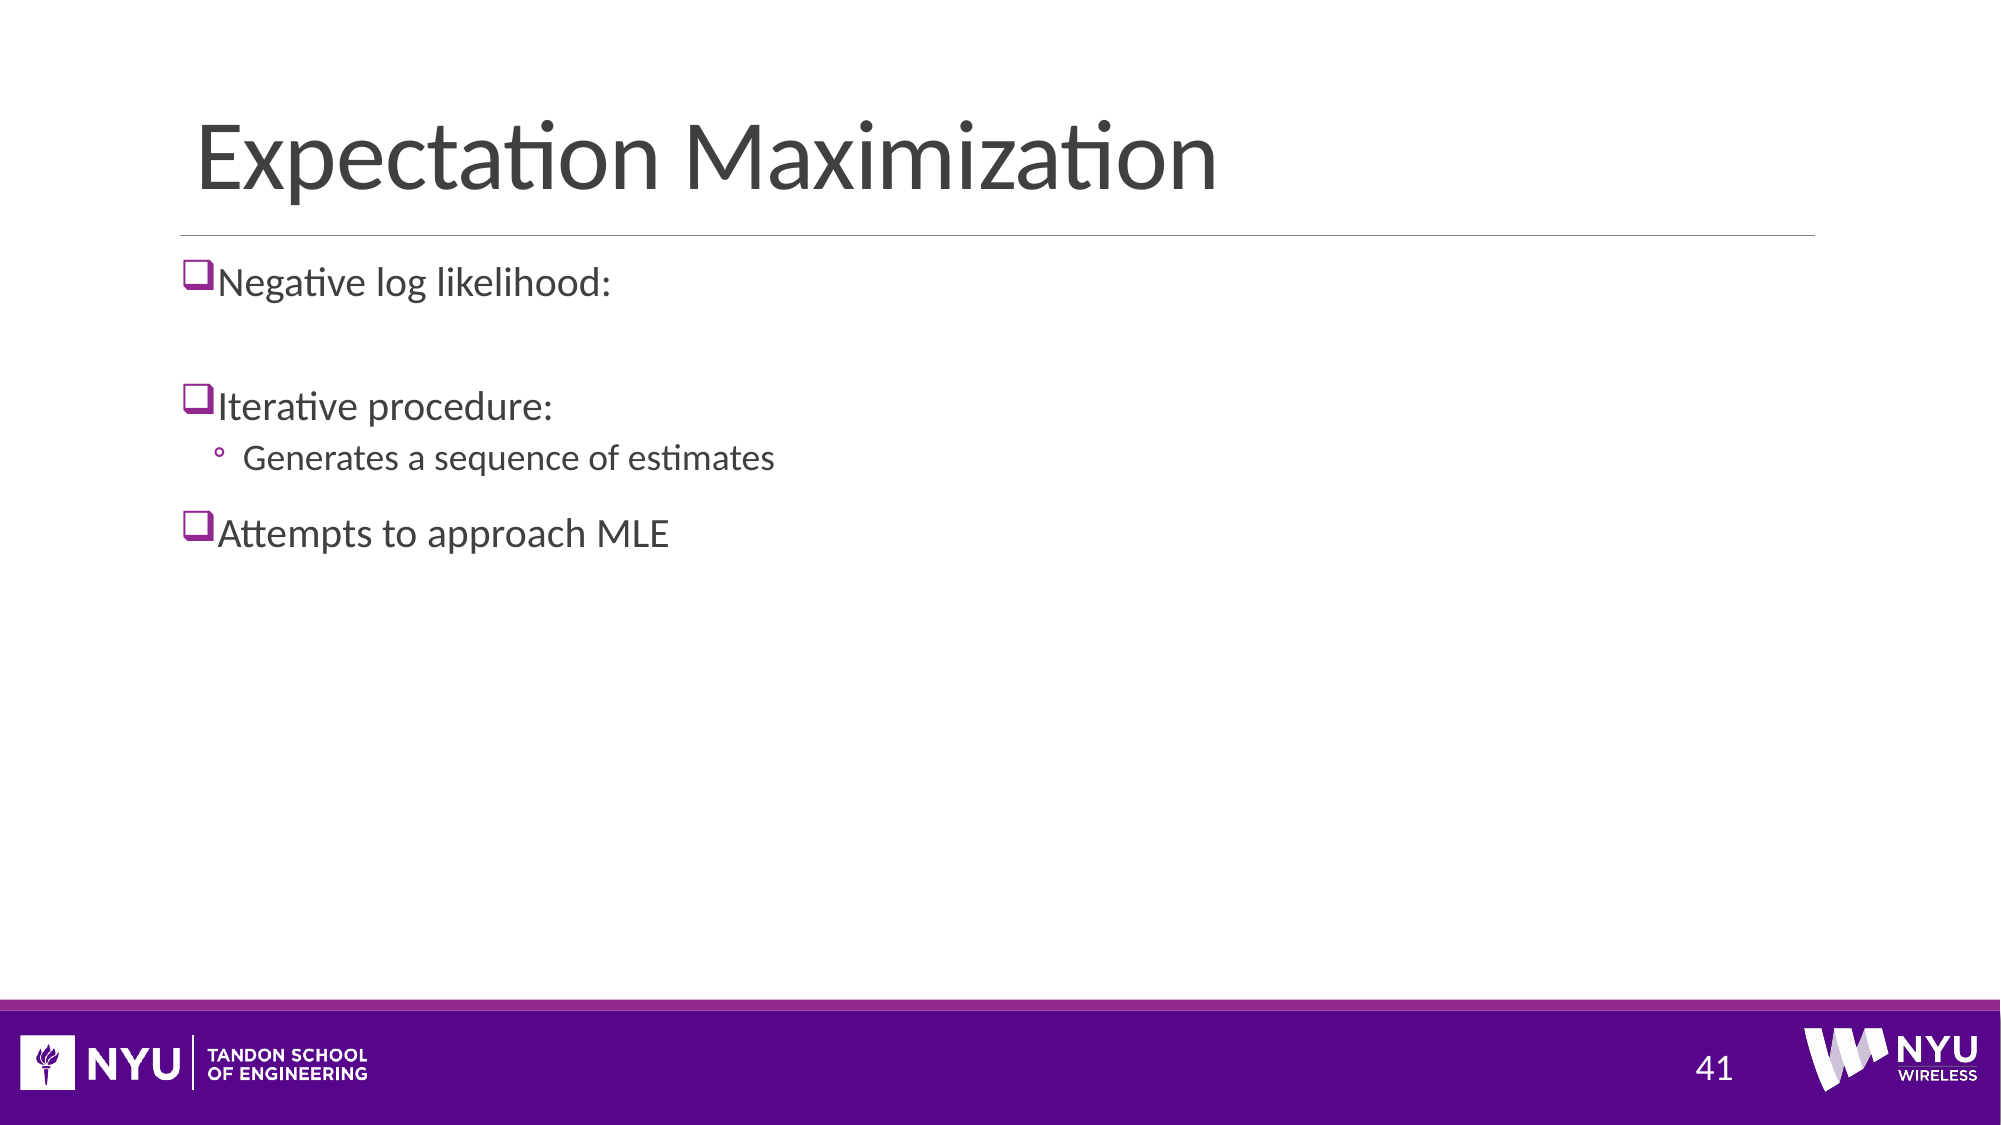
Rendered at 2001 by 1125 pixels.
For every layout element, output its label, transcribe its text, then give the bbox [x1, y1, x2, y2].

slide_number 41 [1533, 1035, 1749, 1096]
title Expectation Maximization [180, 47, 1830, 218]
